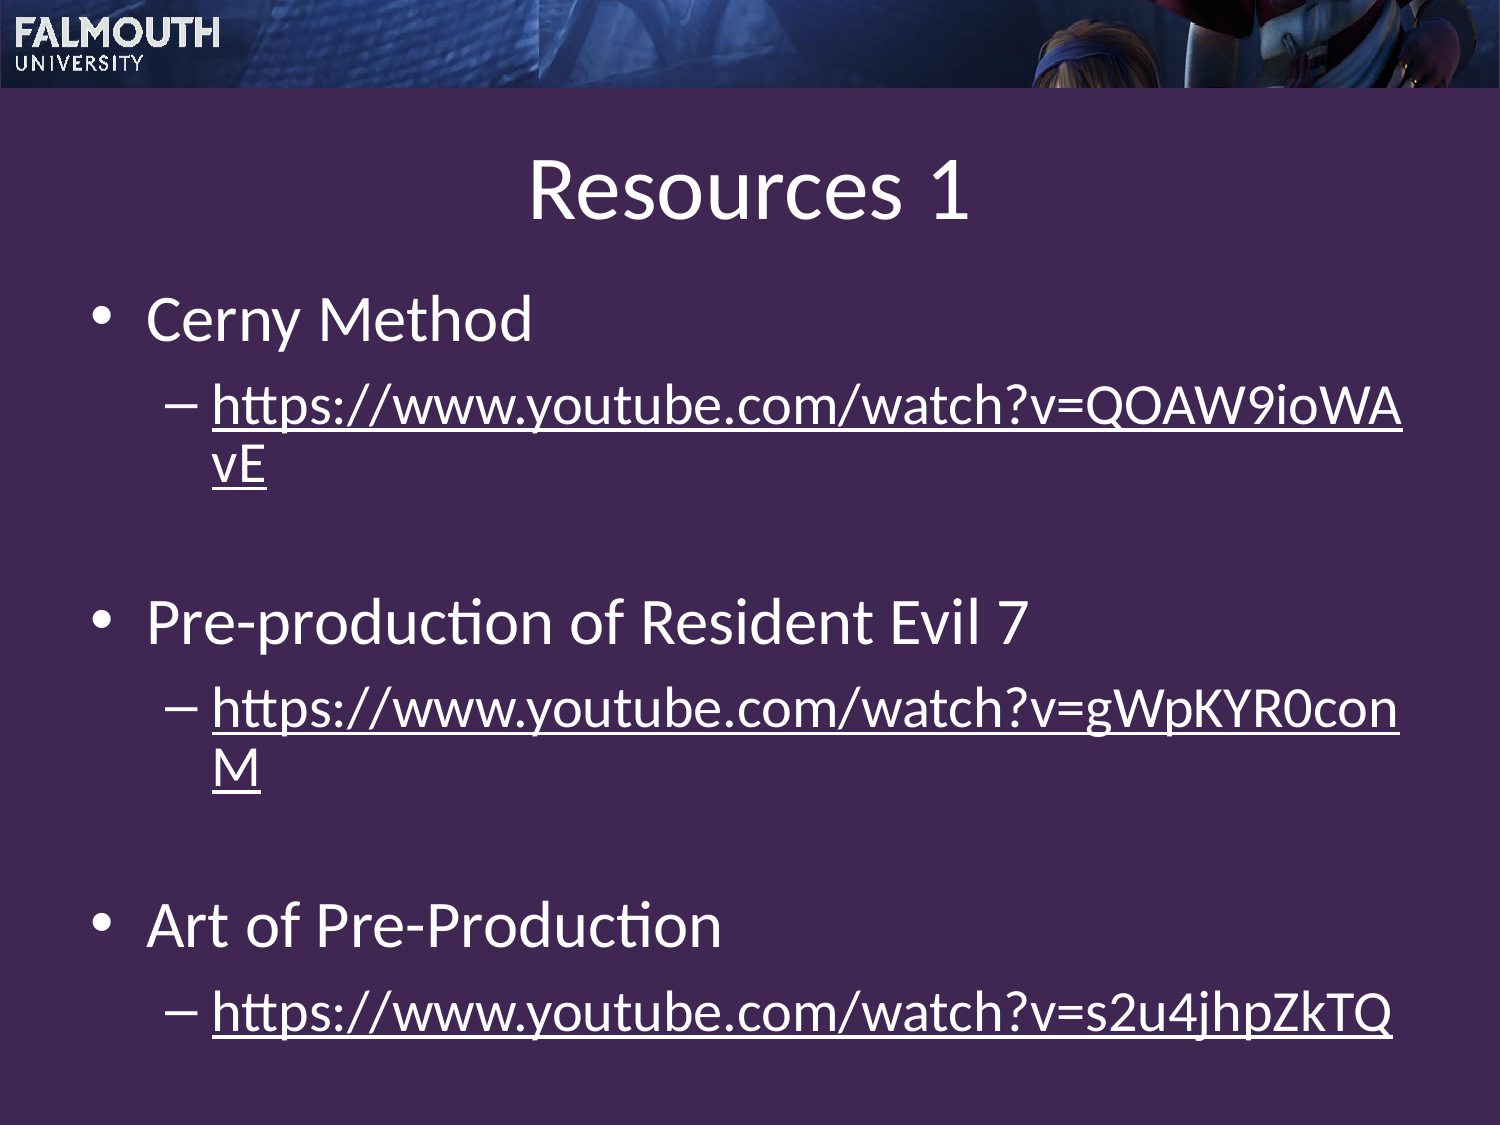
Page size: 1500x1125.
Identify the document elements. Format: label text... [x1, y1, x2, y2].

picture [0, 0, 1500, 90]
title Resources 1 [75, 120, 1425, 274]
list Cerny Method https://www.youtube.com/watch?v=QOAW9ioWAvE Pre-production of Resident Evil 7 https://www.youtube.com/watch?v=gWpKYR0conM Art of Pre-Production https://www.youtube.com/watch?v=s2u4jhpZkTQ [75, 274, 1425, 1012]
